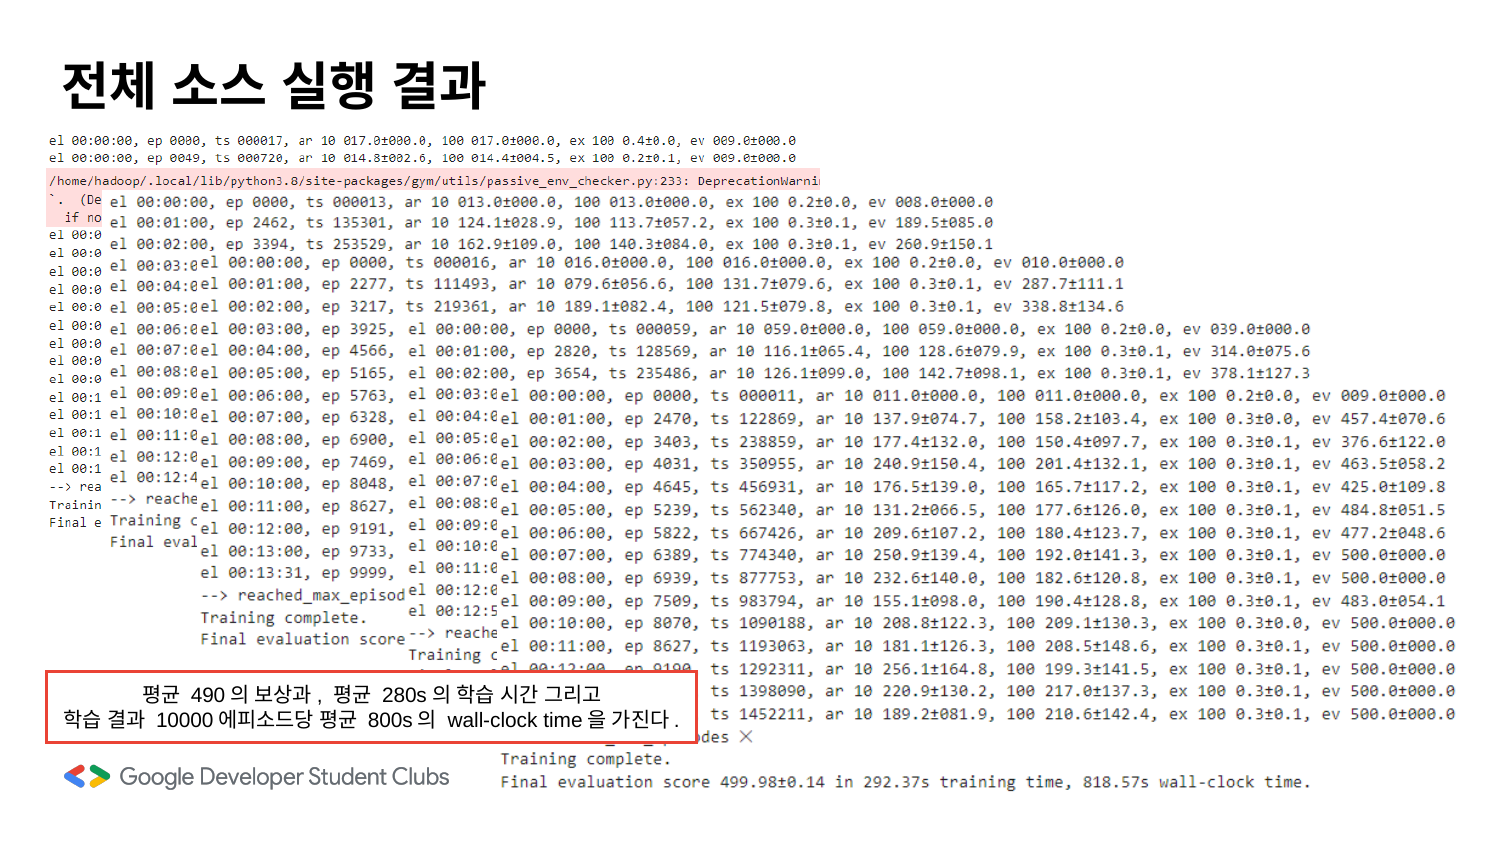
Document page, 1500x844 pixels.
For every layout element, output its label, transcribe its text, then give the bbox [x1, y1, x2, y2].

text_box 평균 490의 보상과, 평균 280s의 학습 시간 그리고 학습 결과 10000에피소드당 평균 800s의 wall-clock time을 가진다. [46, 671, 491, 743]
picture [46, 130, 1465, 796]
title 전체 소스 실행 결과 [46, 6, 1050, 131]
picture [64, 762, 449, 790]
